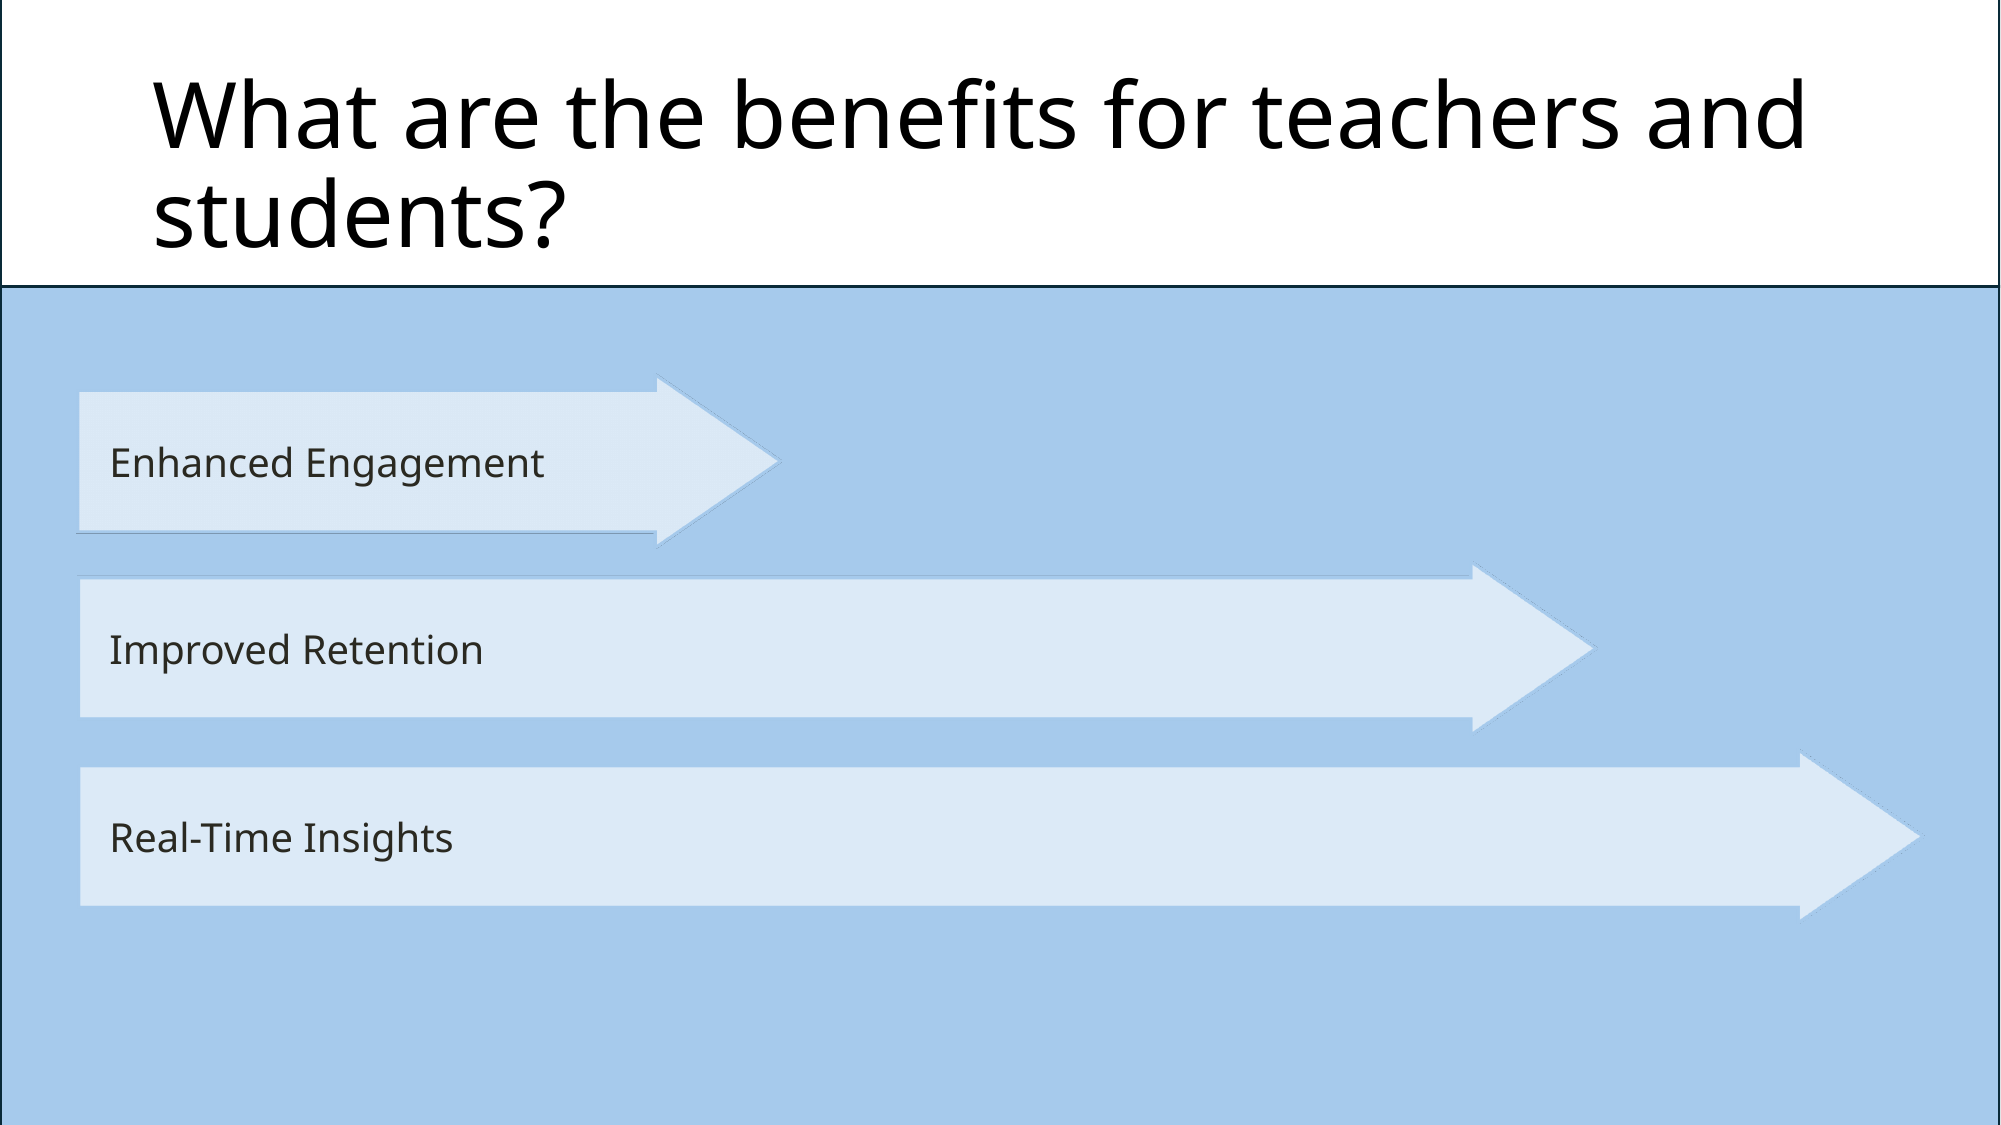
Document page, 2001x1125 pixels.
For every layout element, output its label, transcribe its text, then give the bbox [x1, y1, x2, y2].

picture [75, 372, 782, 549]
picture [75, 560, 1599, 737]
title What are the benefits for teachers and students? [137, 59, 1863, 278]
picture [75, 747, 1925, 924]
